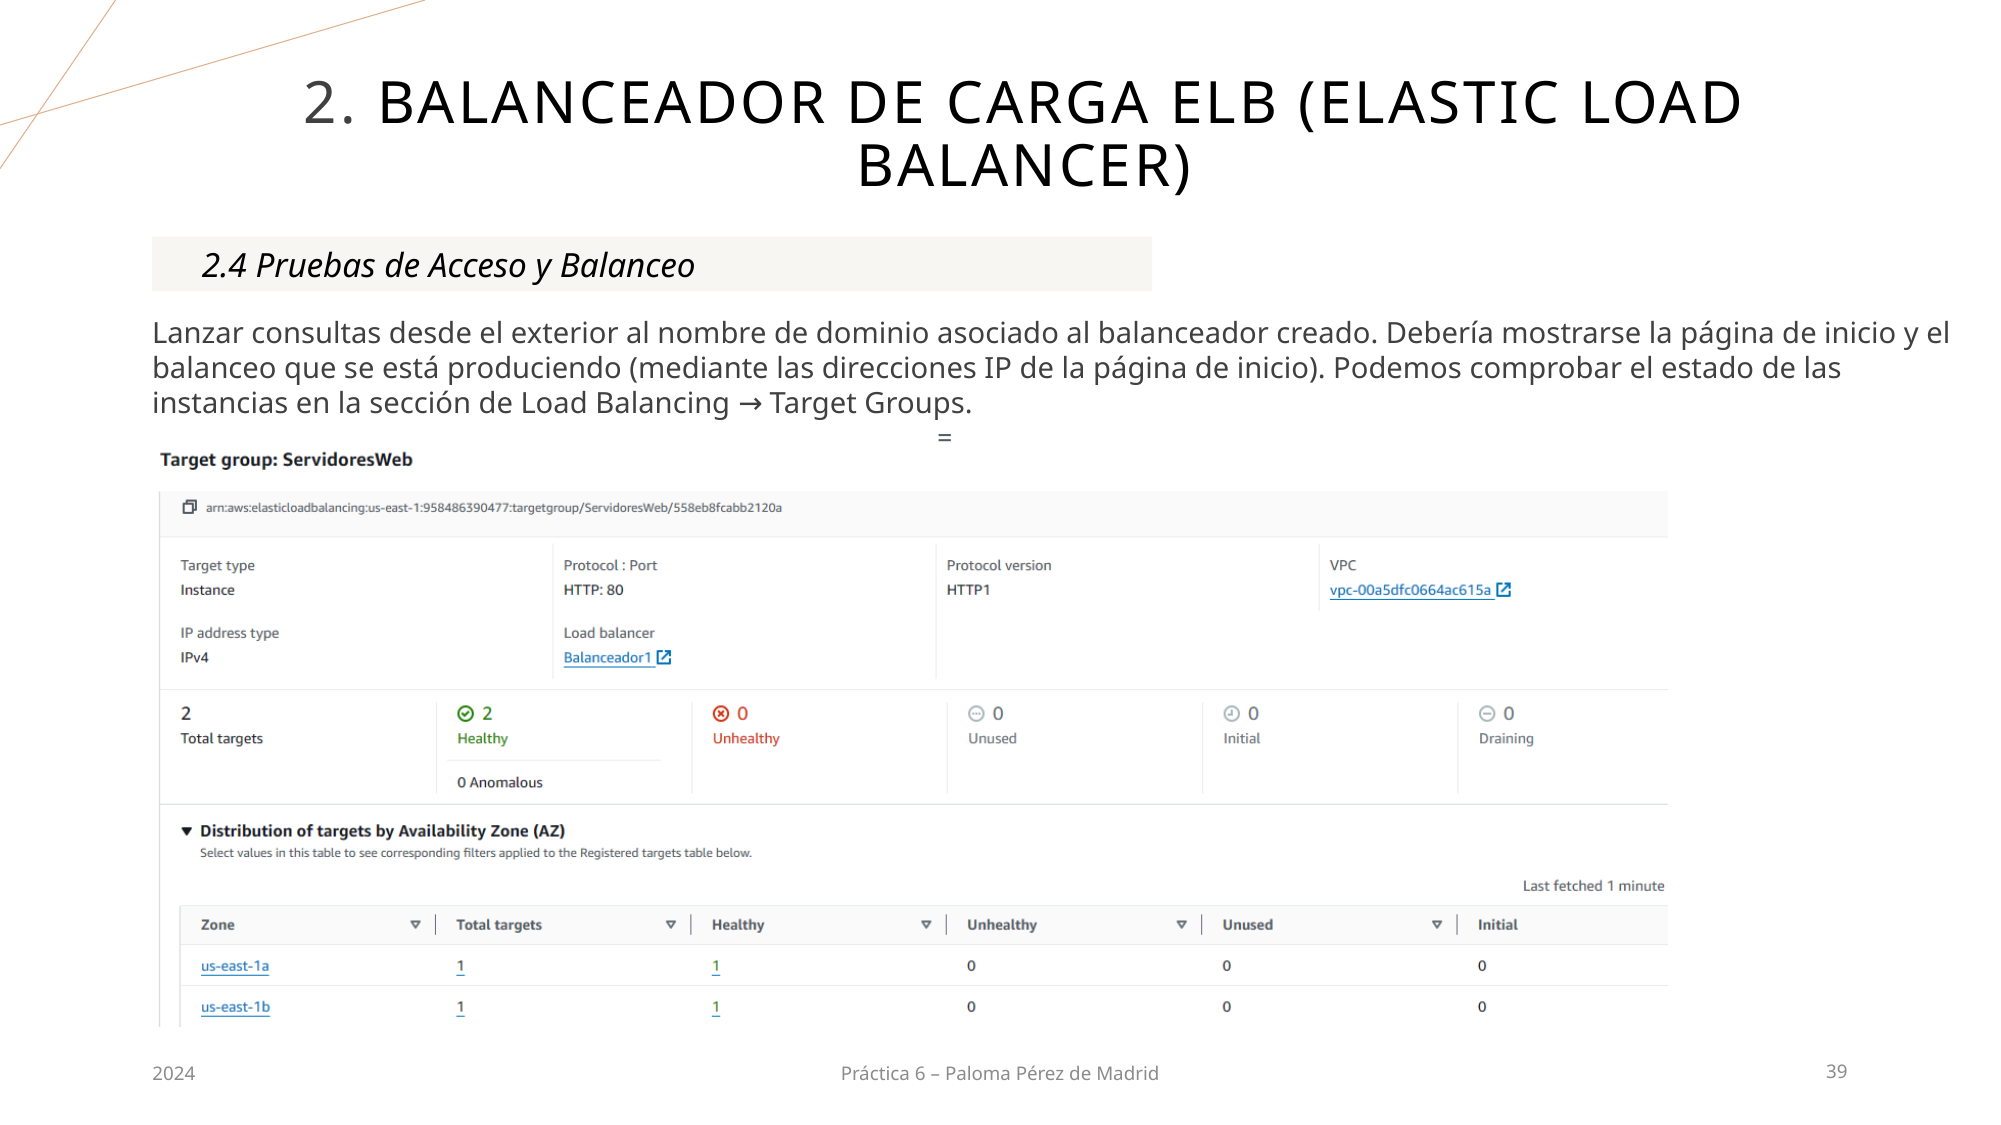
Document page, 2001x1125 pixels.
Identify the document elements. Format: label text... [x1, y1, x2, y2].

picture [152, 432, 1668, 1027]
slide_number 39 [1412, 1042, 1863, 1103]
title 2. Balanceador de Carga ELB (Elastic Load Balancer) [112, 62, 1940, 280]
slide_number 2024 [137, 1042, 588, 1103]
footer Práctica 6 – Paloma Pérez de Madrid [662, 1042, 1338, 1103]
text_box 2.4 Pruebas de Acceso y Balanceo [152, 236, 1153, 292]
